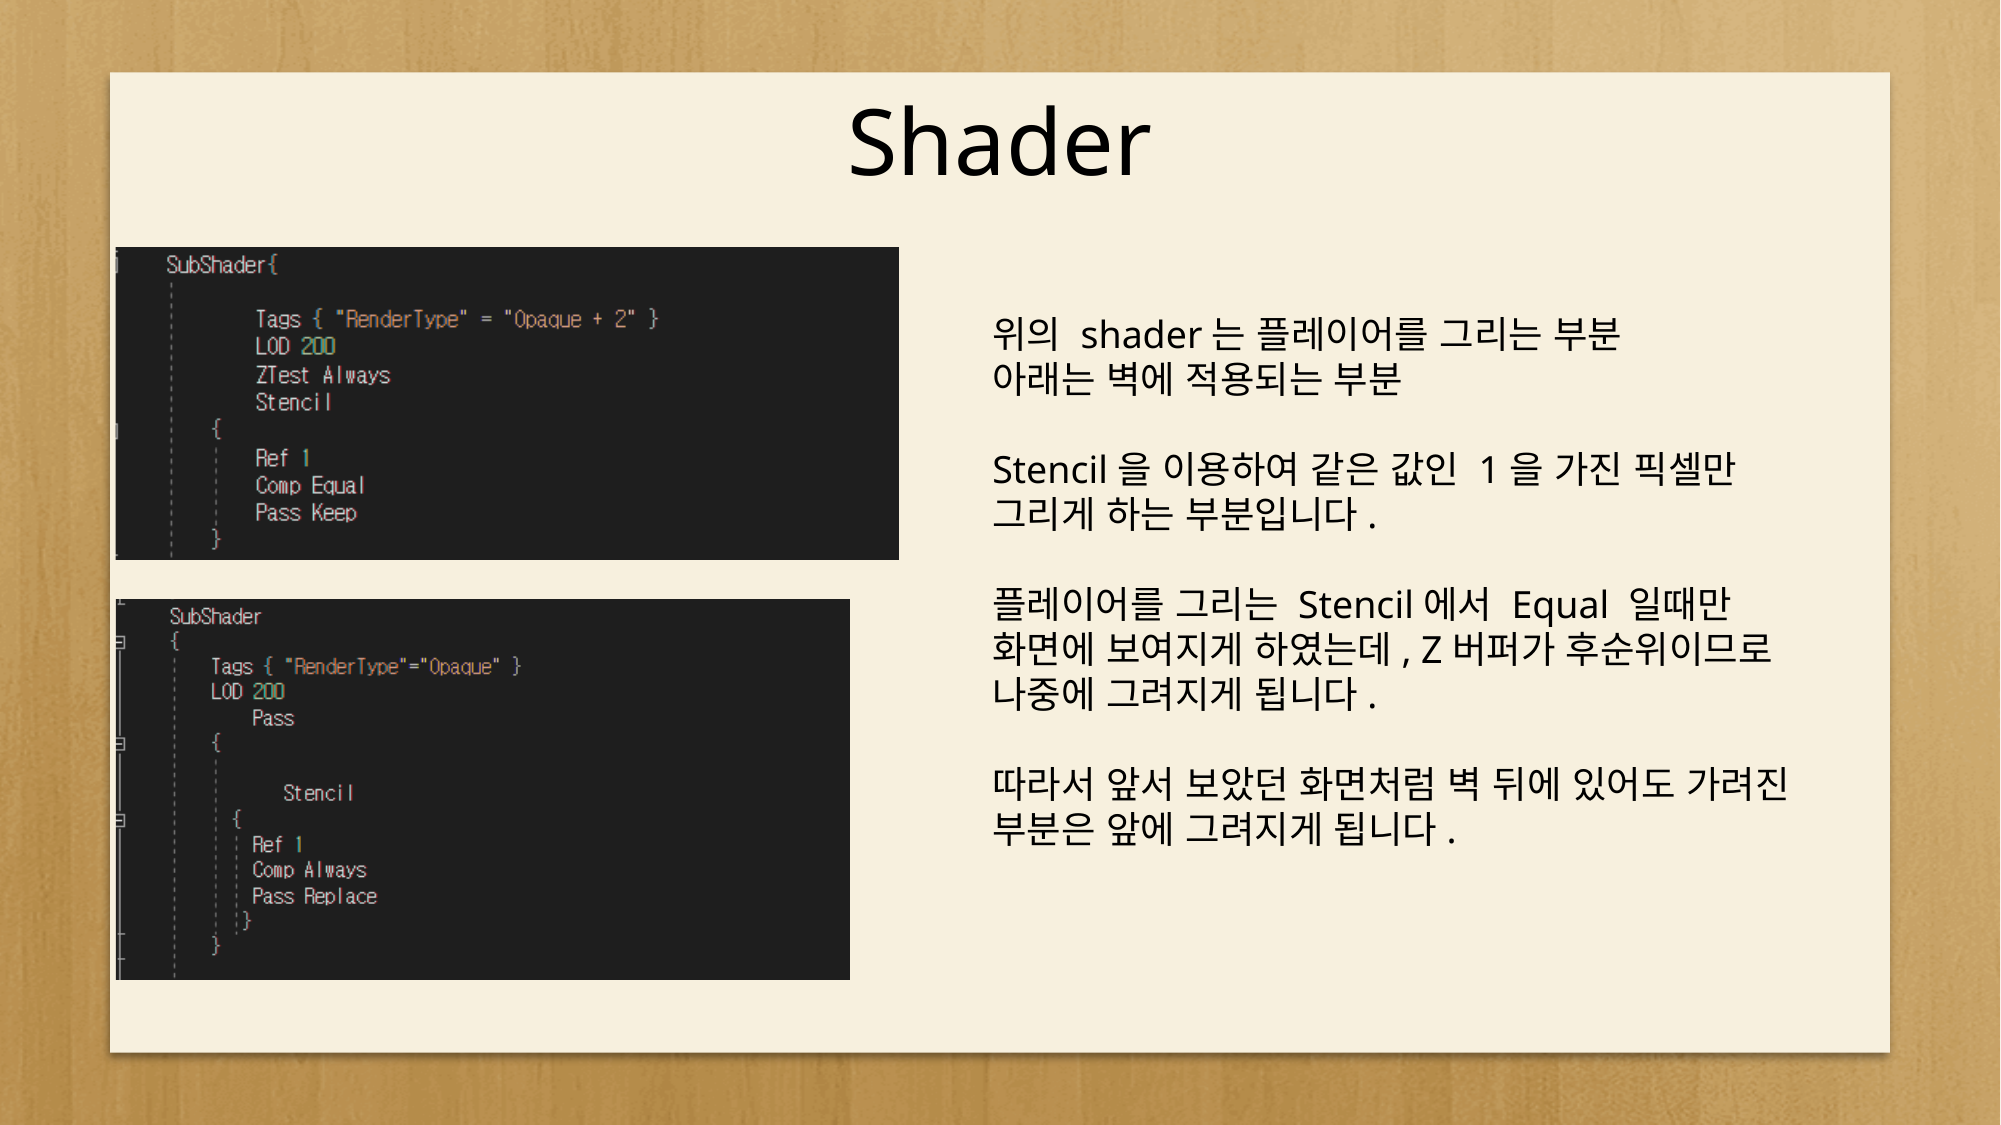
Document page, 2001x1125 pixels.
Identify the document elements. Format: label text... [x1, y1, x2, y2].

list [115, 247, 901, 560]
text_box 위의 shader는 플레이어를 그리는 부분 아래는 벽에 적용되는 부분 Stencil을 이용하여 같은 값인 1을 가진 픽셀만 그리게 하는 부분입니다. 플레이어를 그리는 Stencil에서 Equal 일때만 화면에 보여지게 하였는데, Z버퍼가 후순위이므로 나중에 그려지게 됩니다. 따라서 앞서 보았던 화면처럼 벽 뒤에 있어도 가려진 부분은 앞에 그려지게 됩니다. [977, 303, 1841, 859]
picture [0, 0, 2001, 1125]
title Shader [99, 45, 1901, 233]
